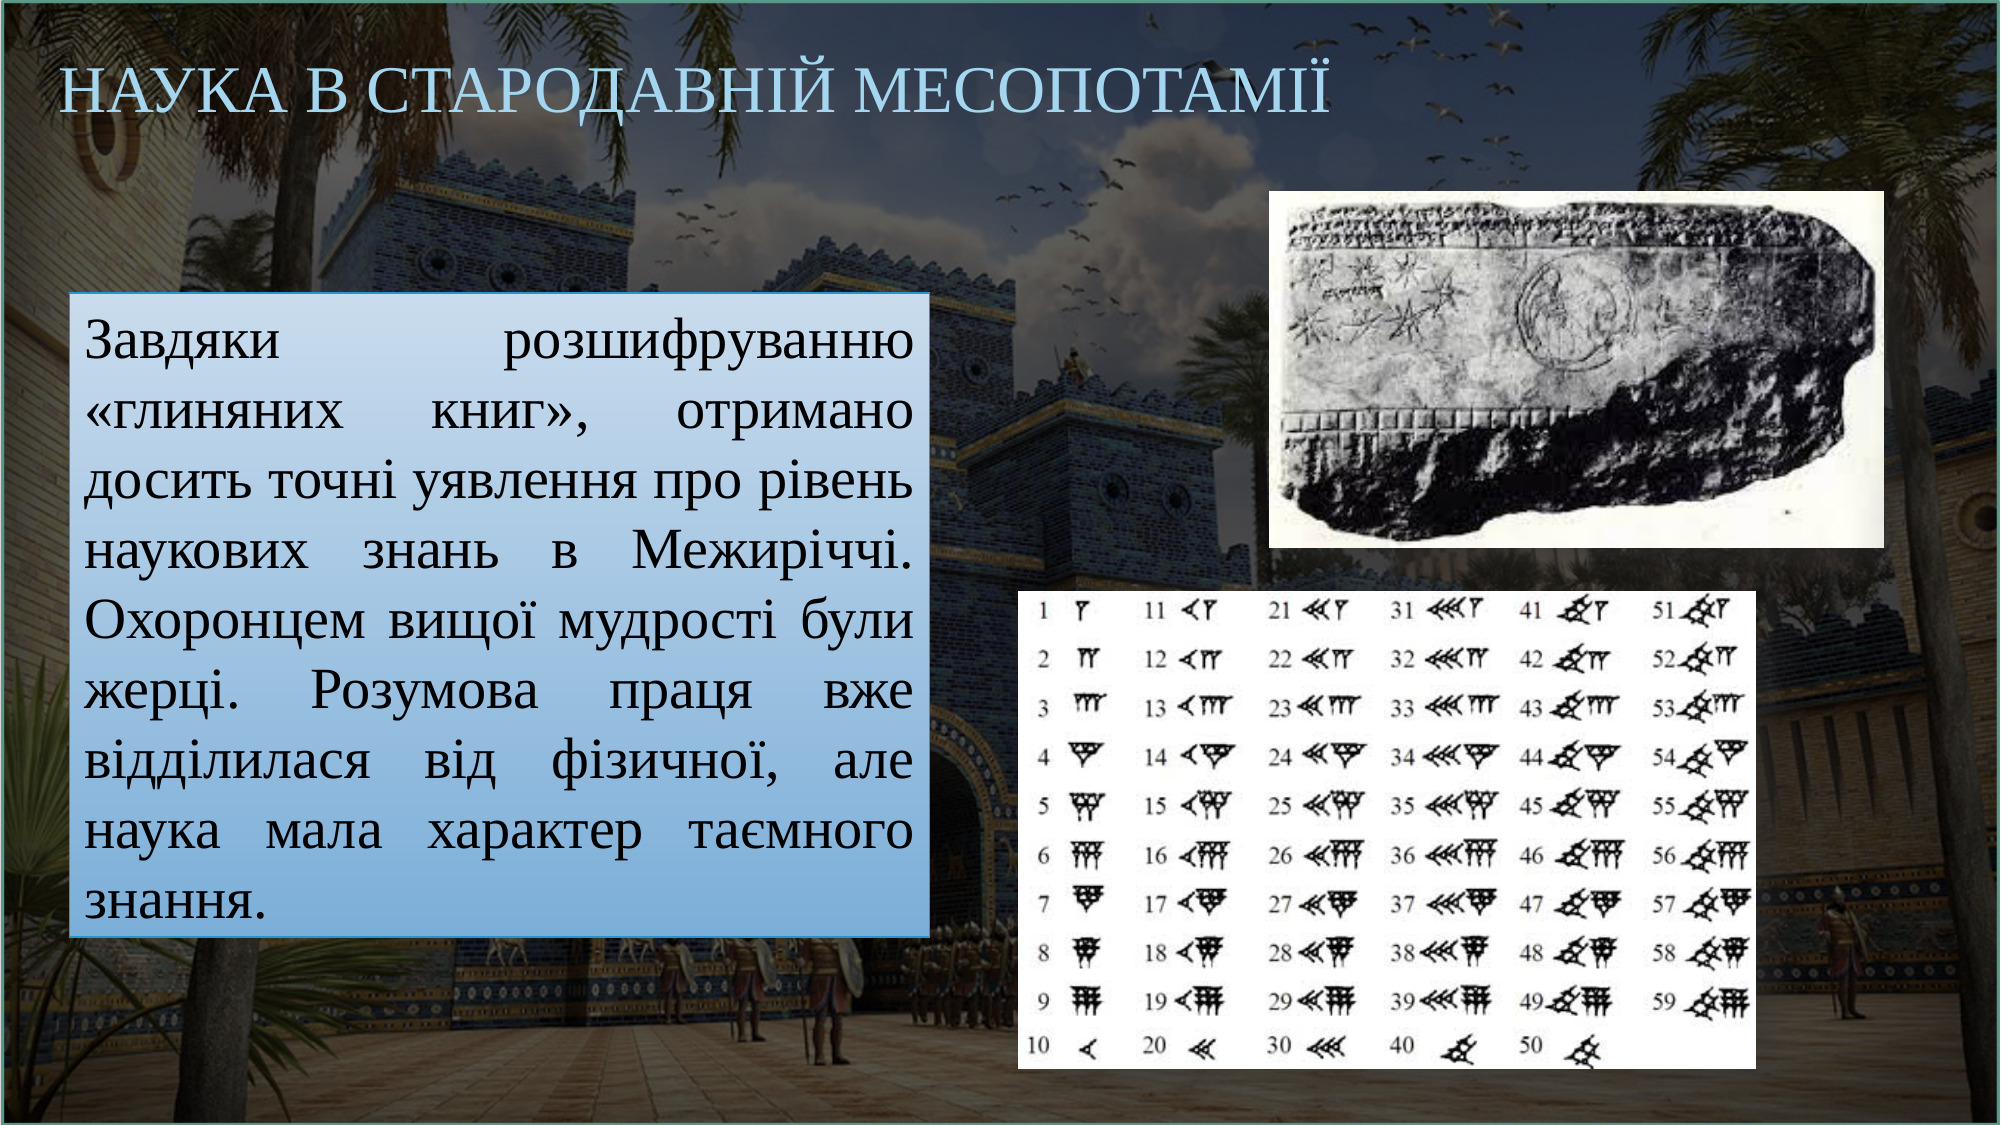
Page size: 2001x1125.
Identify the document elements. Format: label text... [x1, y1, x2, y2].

picture [0, 0, 2001, 1125]
title Наука в стародавній месопотамії [43, 23, 1549, 148]
text_box Завдяки розшифруванню «глиняних книг», отримано досить точні уявлення про рівень наукових знань в Межиріччі. Охоронцем вищої мудрості були жерці. Розумова праця вже відділилася від фізичної, але наука мала характер таємного знання. [69, 292, 930, 938]
